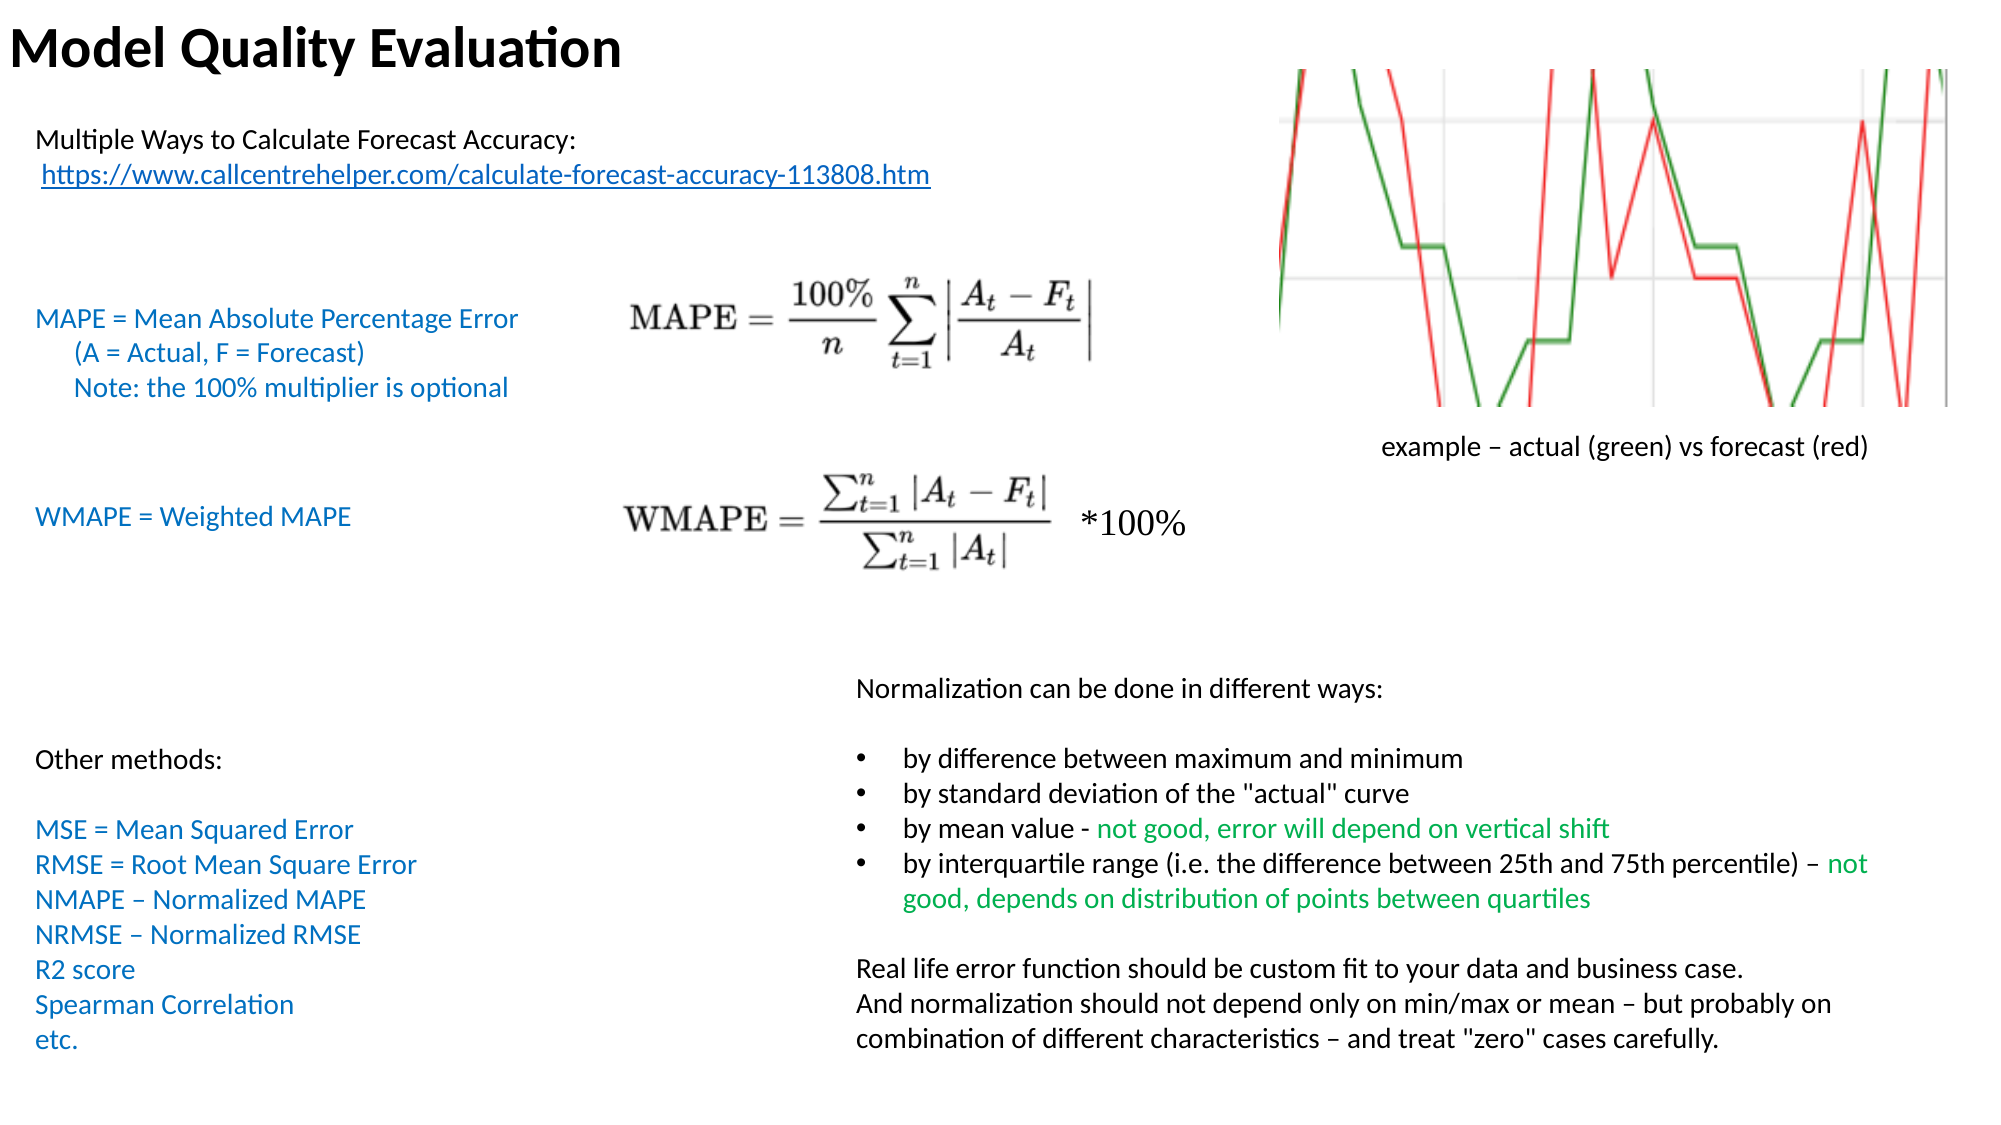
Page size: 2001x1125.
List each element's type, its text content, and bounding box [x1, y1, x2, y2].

picture [1279, 68, 1980, 407]
text_box WMAPE = Weighted MAPE [20, 490, 428, 540]
text_box Other methods: MSE = Mean Squared Error RMSE = Root Mean Square Error NMAPE – Normalized MAPE NRMSE – Normalized RMSE R2 score Spearman Correlation etc. [20, 733, 488, 1063]
text_box Model Quality Evaluation [0, 1, 1066, 87]
text_box MAPE = Mean Absolute Percentage Error (A = Actual, F = Forecast) Note: the 100% multiplier is optional [20, 291, 564, 412]
text_box Normalization can be done in different ways: by difference between maximum and minimum by standard deviation of the "actual" curve by mean value - not good, error will depend on vertical shift by interquartile range (i.e. the difference between 25th and 75th percentile) – not good, depends on distribution of points between quartiles Real life error function should be custom fit to your data and business case. And normalization should not depend only on min/max or mean – but probably on combination of different characteristics – and treat "zero" cases carefully. [841, 662, 1932, 1062]
text_box Multiple Ways to Calculate Forecast Accuracy: https://www.callcentrehelper.com/calculate-forecast-accuracy-113808.htm [20, 113, 1027, 198]
picture [617, 260, 1114, 386]
text_box *100% [1070, 490, 1225, 551]
picture [617, 461, 1066, 588]
text_box example – actual (green) vs forecast (red) [1366, 419, 1940, 470]
